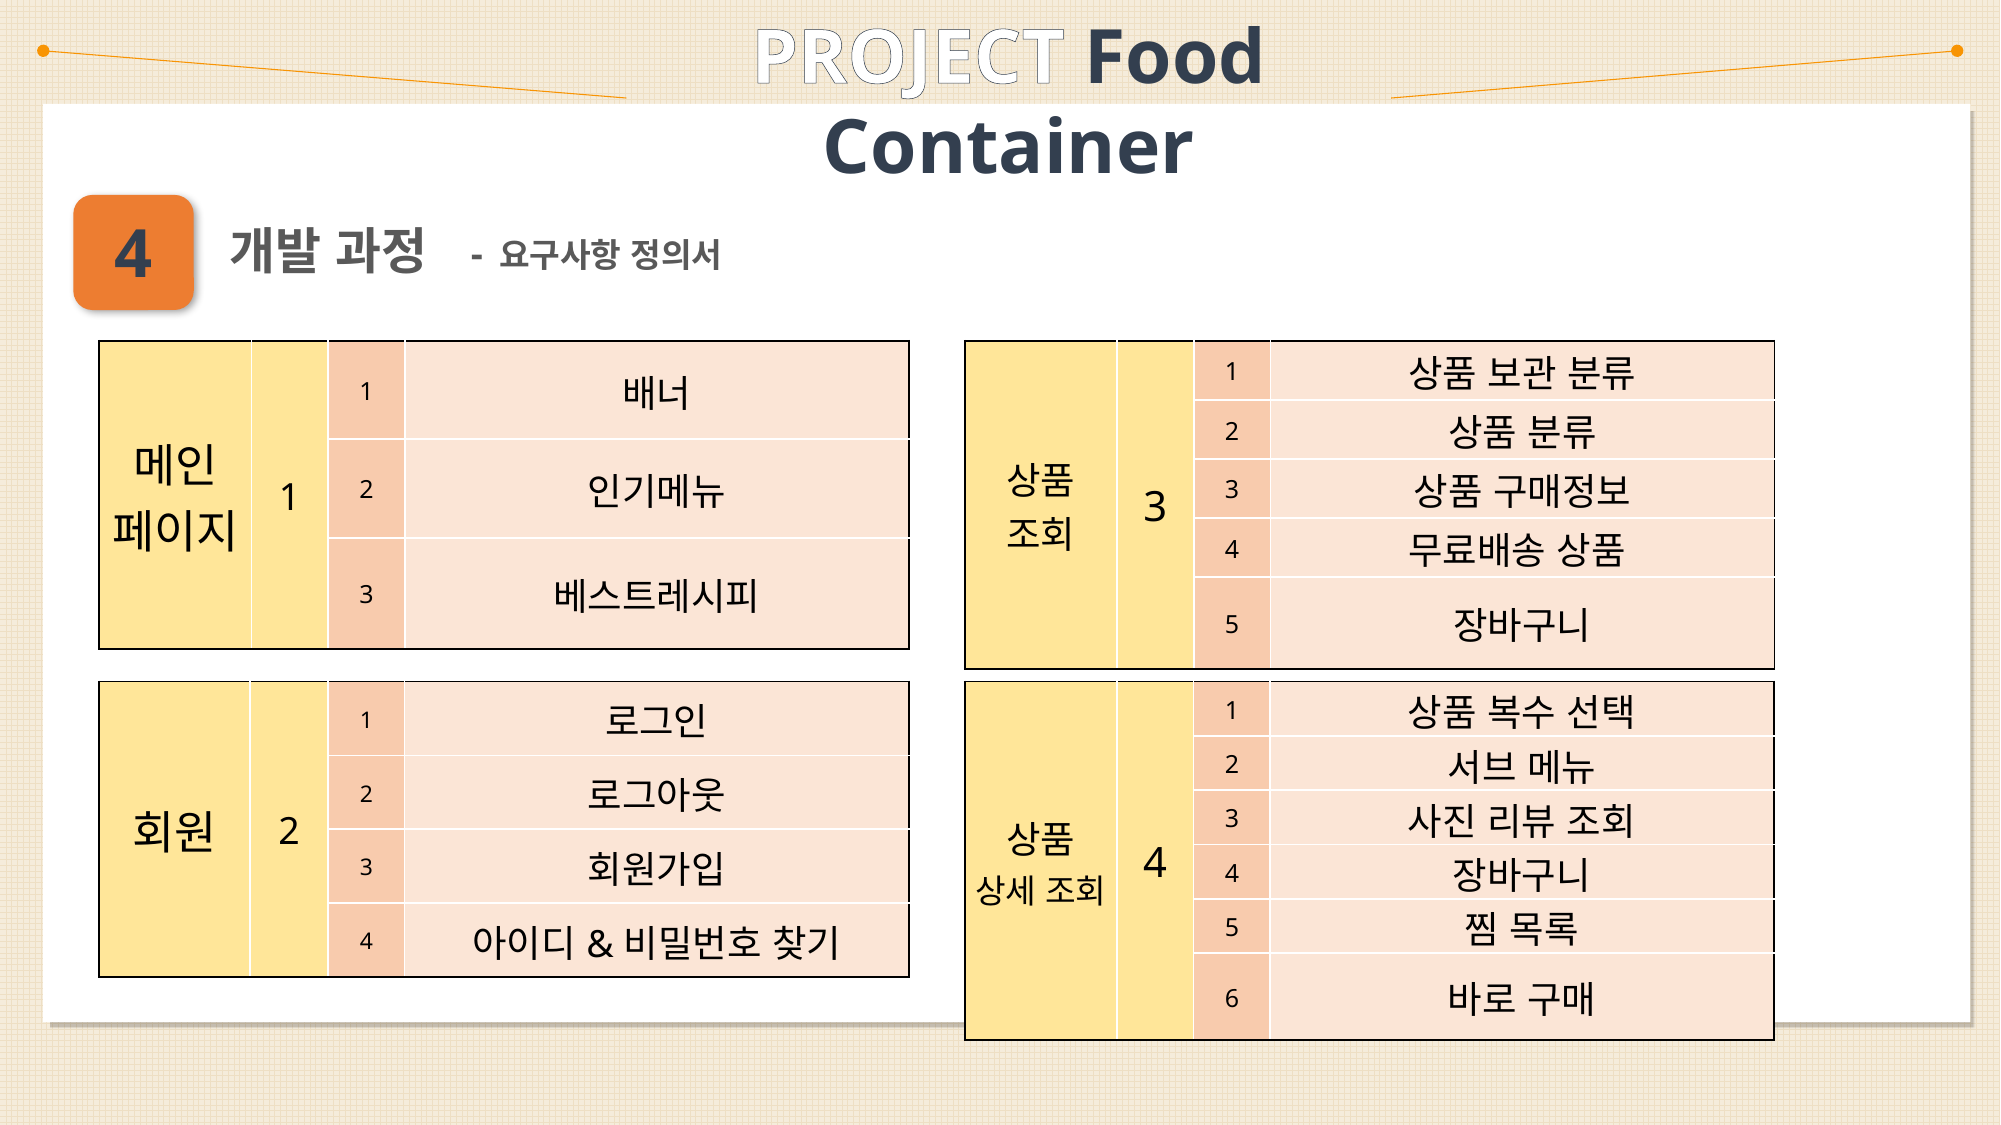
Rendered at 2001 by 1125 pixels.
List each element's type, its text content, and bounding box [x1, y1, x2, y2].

table_header 2 [251, 682, 327, 976]
table_header 1 [1194, 682, 1269, 735]
table_header 1 [329, 342, 404, 438]
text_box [98, 203, 648, 300]
table_cell 찜 목록 [1271, 900, 1773, 952]
table_cell 상품 구매정보 [1271, 460, 1774, 517]
table_cell 5 [1195, 578, 1270, 668]
table_cell 회원가입 [405, 830, 908, 902]
table_header 상품 복수 선택 [1271, 682, 1773, 735]
table_cell 로그아웃 [405, 756, 908, 828]
table_cell 4 [1194, 845, 1269, 898]
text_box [1391, 50, 1958, 54]
table_header 3 [1118, 342, 1193, 668]
table_cell 장바구니 [1271, 578, 1774, 668]
table_cell 5 [1194, 900, 1269, 952]
table_cell 2 [329, 440, 404, 537]
table_header 메인 페이지 [100, 342, 251, 648]
table_cell 장바구니 [1271, 845, 1773, 898]
text_box http://192.168.0.166:8080/controller/index.do [42, 103, 1971, 1023]
table_cell 사진 리뷰 조회 [1271, 791, 1773, 844]
table_cell 4 [329, 904, 404, 976]
table_cell 2 [1195, 401, 1270, 458]
table_cell 상품 분류 [1271, 401, 1774, 458]
table_cell 6 [1194, 954, 1269, 1039]
table_header 상품 상세 조회 [966, 682, 1116, 1039]
table_cell 인기메뉴 [406, 440, 908, 537]
table_cell 2 [1194, 737, 1269, 789]
table_header 1 [329, 682, 404, 755]
table_cell 베스트레시피 [406, 539, 908, 648]
text_box PROJECT Food Container [626, 0, 1392, 196]
table_header 1 [252, 342, 327, 648]
text_box [72, 193, 193, 312]
table_cell 3 [1195, 460, 1270, 517]
table_cell 3 [329, 539, 404, 648]
table_header 상품 조회 [966, 342, 1116, 668]
table_header 배너 [406, 342, 908, 438]
table_cell 서브 메뉴 [1271, 737, 1773, 789]
table_cell 아이디&비밀번호 찾기 [405, 904, 908, 976]
table_header 4 [1118, 682, 1193, 1039]
table_header 상품 보관 분류 [1271, 342, 1774, 399]
table_header 회원 [100, 682, 249, 976]
table_cell 3 [1194, 791, 1269, 844]
text_box - 요구사항 정의서 [648, 222, 1161, 282]
table_cell 바로 구매 [1271, 954, 1773, 1039]
table_cell 무료배송 상품 [1271, 519, 1774, 576]
table_cell 3 [329, 830, 404, 902]
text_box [43, 50, 627, 54]
table_cell 2 [329, 756, 404, 828]
table_header 로그인 [405, 682, 908, 755]
table_header 1 [1195, 342, 1270, 399]
table_cell 4 [1195, 519, 1270, 576]
